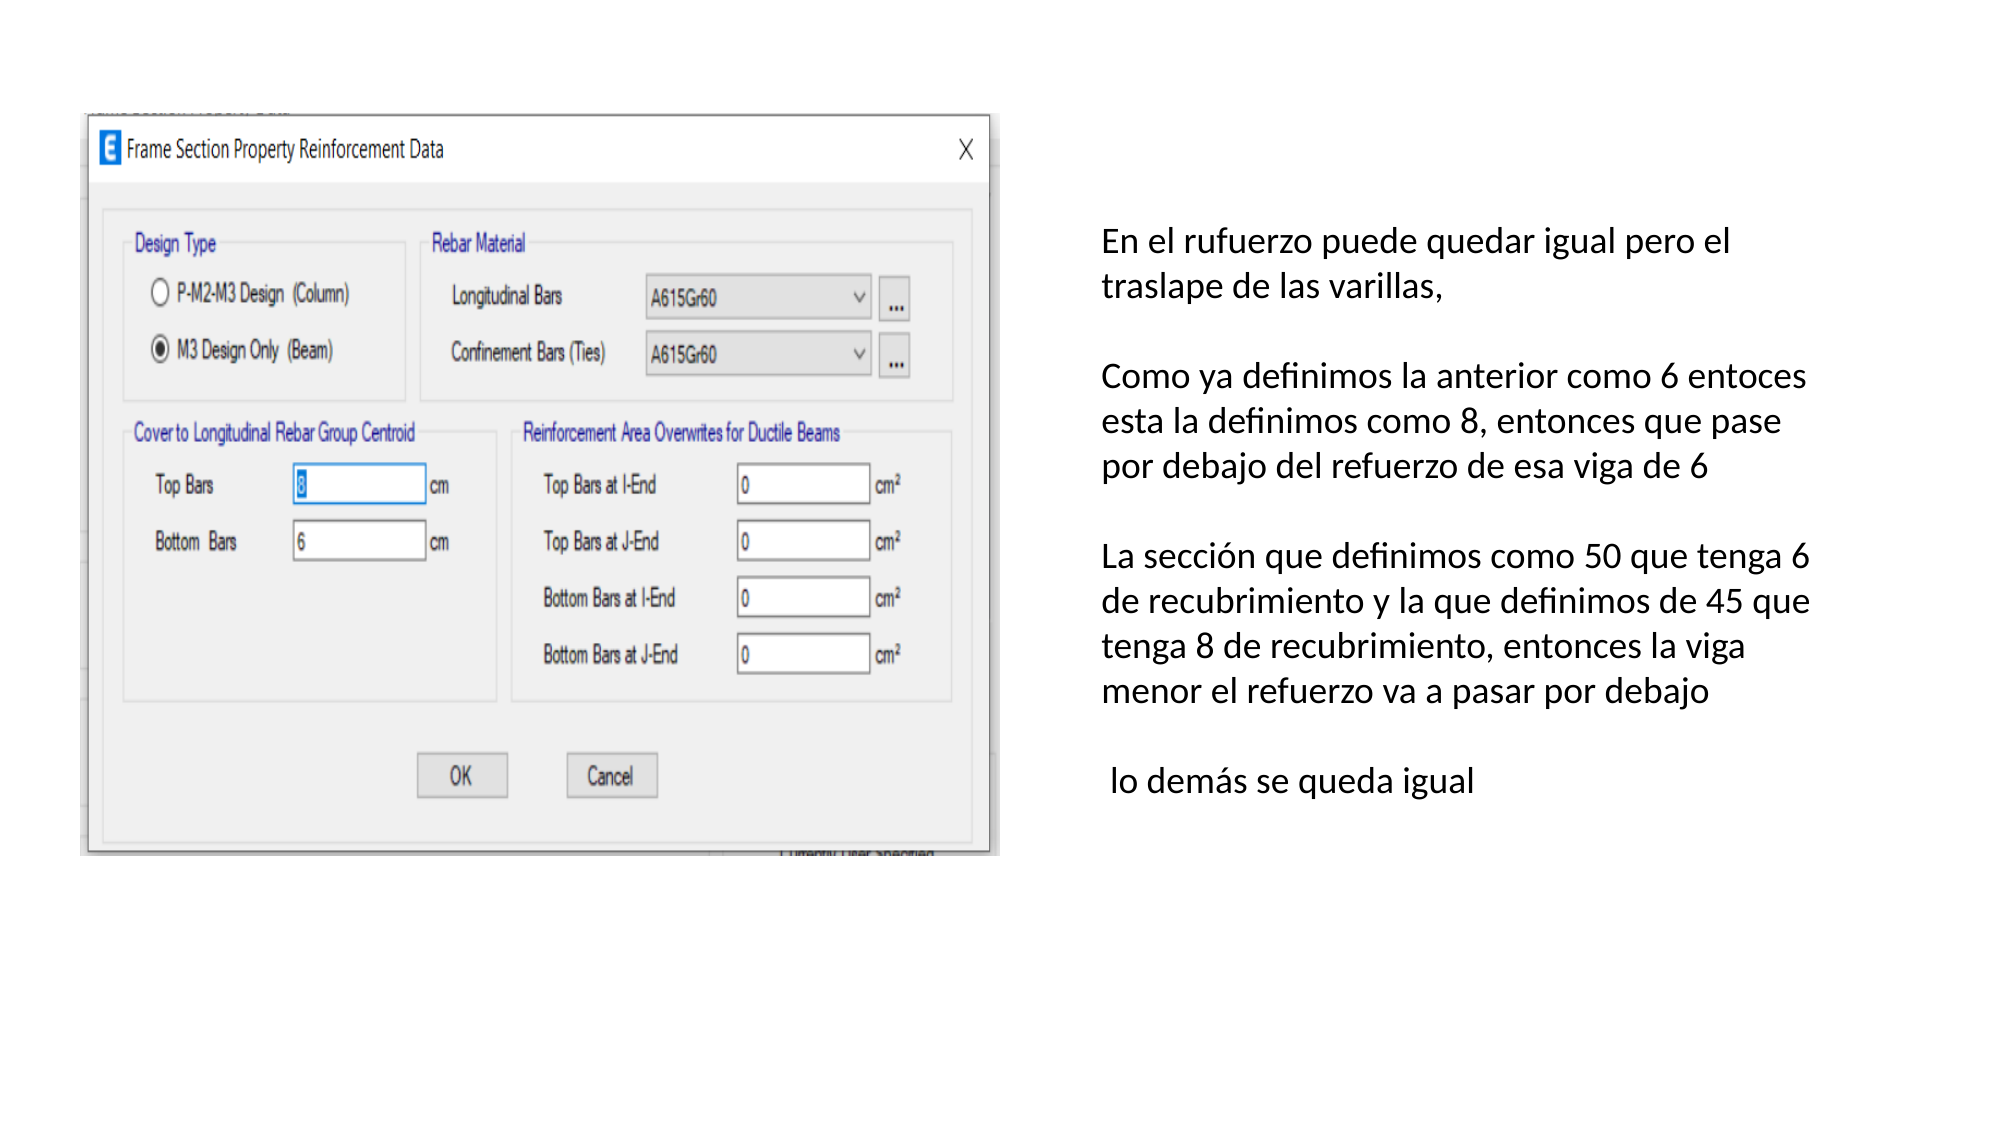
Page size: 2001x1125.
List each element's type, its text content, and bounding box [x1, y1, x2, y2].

text_box En el rufuerzo puede quedar igual pero el traslape de las varillas, Como ya definimos la anterior como 6 entoces esta la definimos como 8, entonces que pase por debajo del refuerzo de esa viga de 6 La sección que definimos como 50 que tenga 6 de recubrimiento y la que definimos de 45 que tenga 8 de recubrimiento, entonces la viga menor el refuerzo va a pasar por debajo lo demás se queda igual [1086, 208, 1847, 808]
picture [80, 113, 1000, 856]
